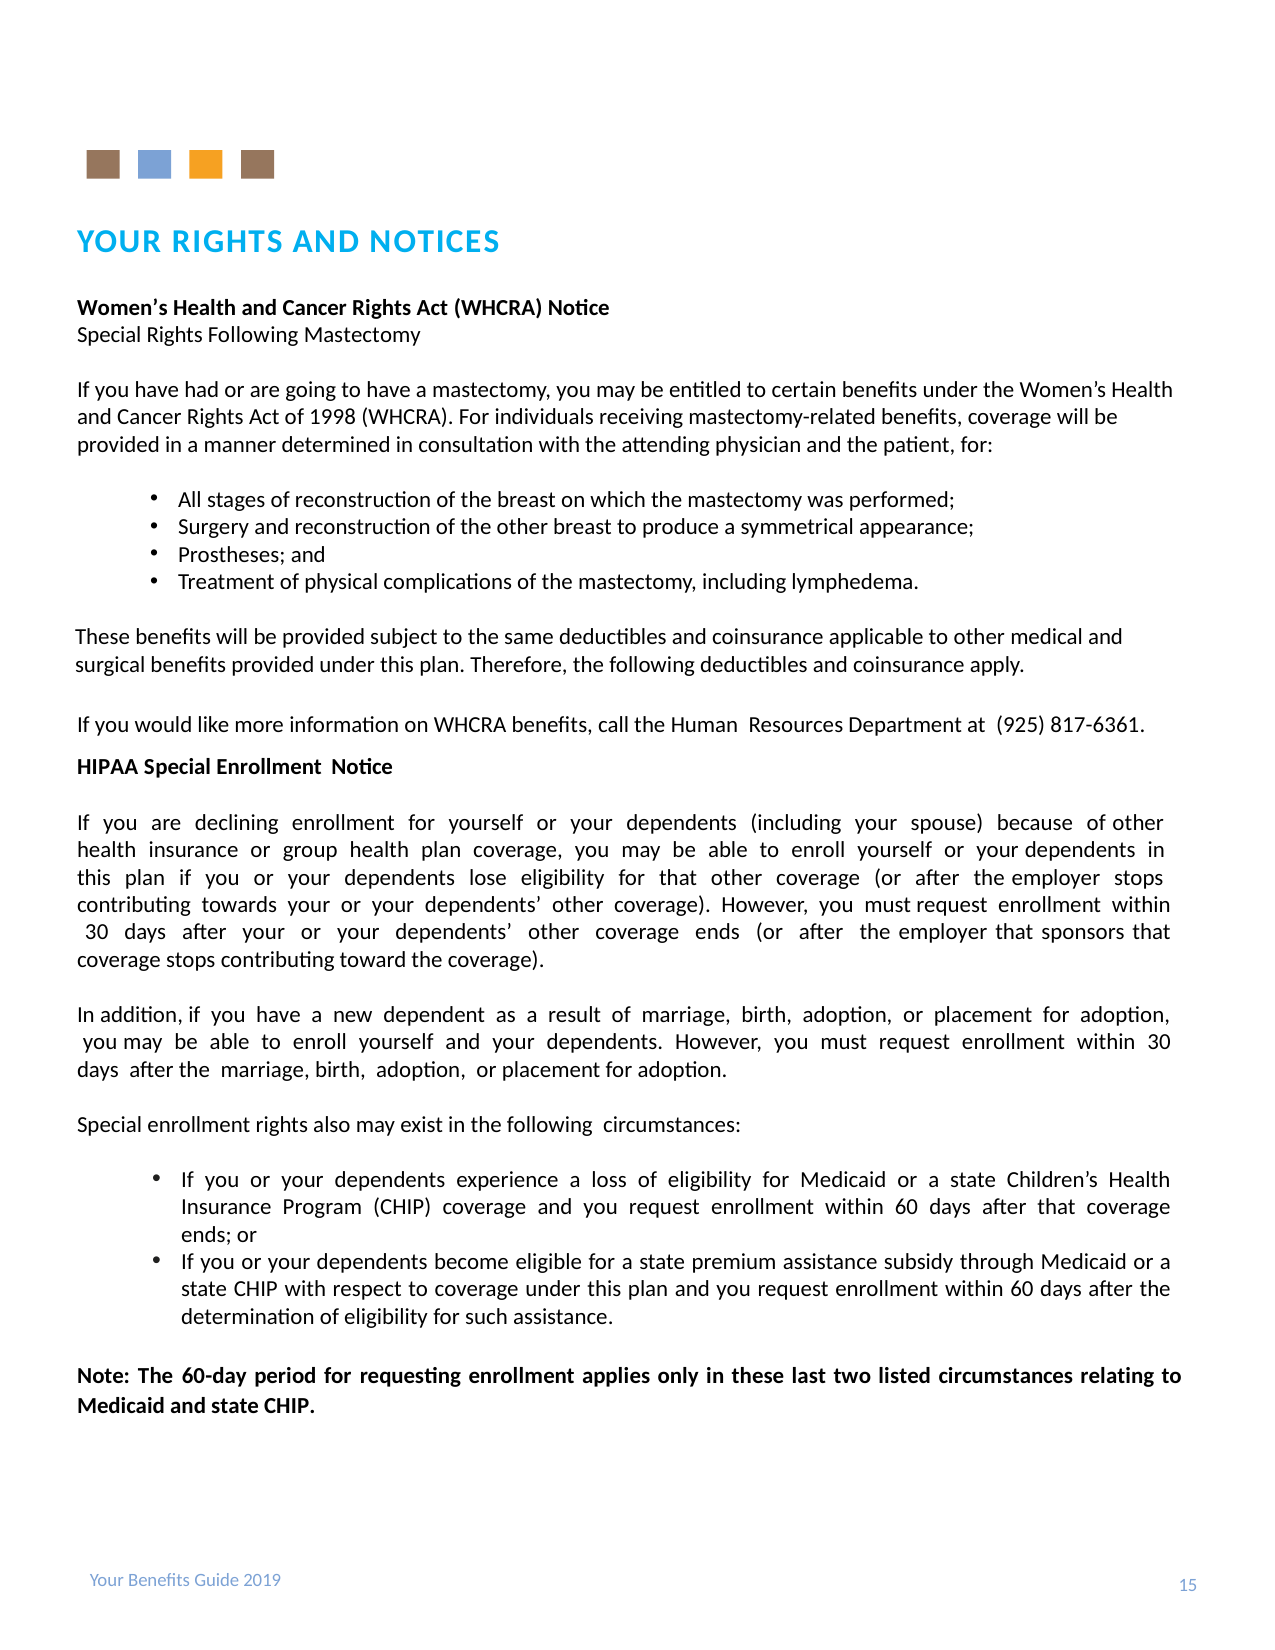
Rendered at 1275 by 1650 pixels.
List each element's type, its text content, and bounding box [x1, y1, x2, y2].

text_box Your Benefits Guide 2019 [74, 1560, 538, 1598]
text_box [86, 149, 275, 179]
text_box 14 [1149, 1562, 1213, 1605]
text_box YOUR RIGHTS AND NOTICES Women’s Health and Cancer Rights Act (WHCRA) Notice Special Rights Following Mastectomy If you have had or are going to have a mastectomy, you may be entitled to certain benefits under the Women’s Health and Cancer Rights Act of 1998 (WHCRA). For individuals receiving mastectomy-related benefits, coverage will be provided in a manner determined in consultation with the attending physician and the patient, for: All stages of reconstruction of the breast on which the mastectomy was performed; Surgery and reconstruction of the other breast to produce a symmetrical appearance; Prostheses; and Treatment of physical complications of the mastectomy, including lymphedema. These benefits will be provided subject to the same deductibles and coinsurance applicable to other medical and surgical benefits provided under this plan. Therefore, the following deductibles and coinsurance apply. If you would like more information on WHCRA benefits, call the Human Resources Department at (925) 817-6361. HIPAA Special Enrollment Notice If you are declining enrollment for yourself or your dependents (including your spouse) because of other health insurance or group health plan coverage, you may be able to enroll yourself or your dependents in this plan if you or your dependents lose eligibility for that other coverage (or after the employer stops contributing towards your or your dependents’ other coverage). However, you must request enrollment within 30 days after your or your dependents’ other coverage ends (or after the employer that sponsors that coverage stops contributing toward the coverage). In addition, if you have a new dependent as a result of marriage, birth, adoption, or placement for adoption, you may be able to enroll yourself and your dependents. However, you must request enrollment within 30 days after the marriage, birth, adoption, or placement for adoption. Special enrollment rights also may exist in the following circumstances: If you or your dependents experience a loss of eligibility for Medicaid or a state Children’s Health Insurance Program (CHIP) coverage and you request enrollment within 60 days after that coverage ends; or If you or your dependents become eligible for a state premium assistance subsidy through Medicaid or a state CHIP with respect to coverage under this plan and you request enrollment within 60 days after the determination of eligibility for such assistance. Note: The 60-day period for requesting enrollment applies only in these last two listed circumstances relating to Medicaid and state CHIP. [75, 219, 1183, 1494]
